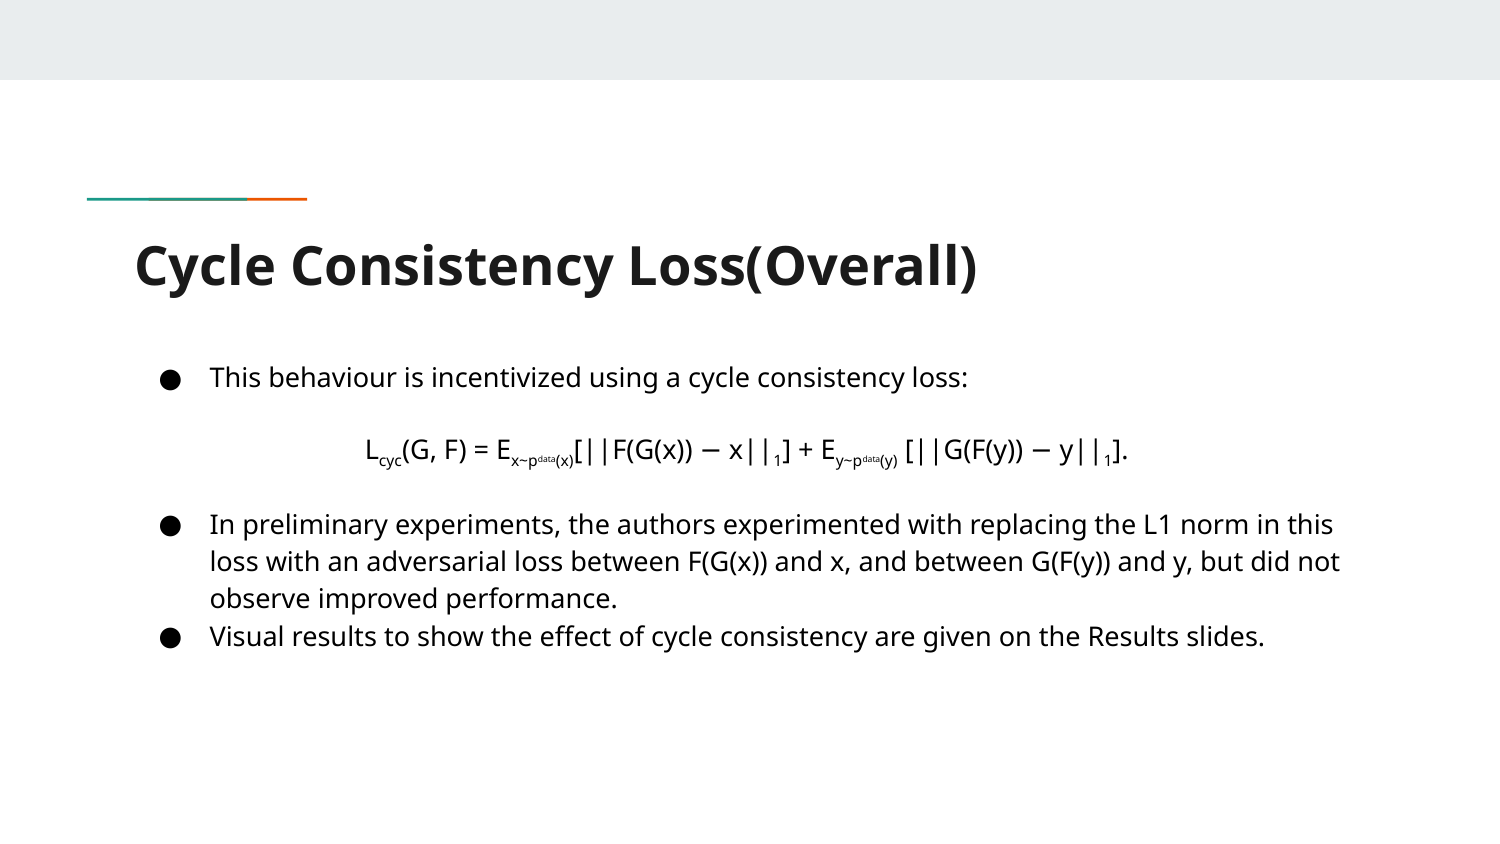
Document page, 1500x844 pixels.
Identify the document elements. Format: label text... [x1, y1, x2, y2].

title Cycle Consistency Loss(Overall) [119, 216, 1381, 305]
list This behaviour is incentivized using a cycle consistency loss: Lcyc(G, F) = Ex~pdata(x)[||F(G(x)) − x||1] + Ey~pdata(y) [||G(F(y)) − y||1]. In preliminary experiments, the authors experimented with replacing the L1 norm in this loss with an adversarial loss between F(G(x)) and x, and between G(F(y)) and y, but did not observe improved performance. Visual results to show the effect of cycle consistency are given on the Results slides. [119, 341, 1381, 712]
